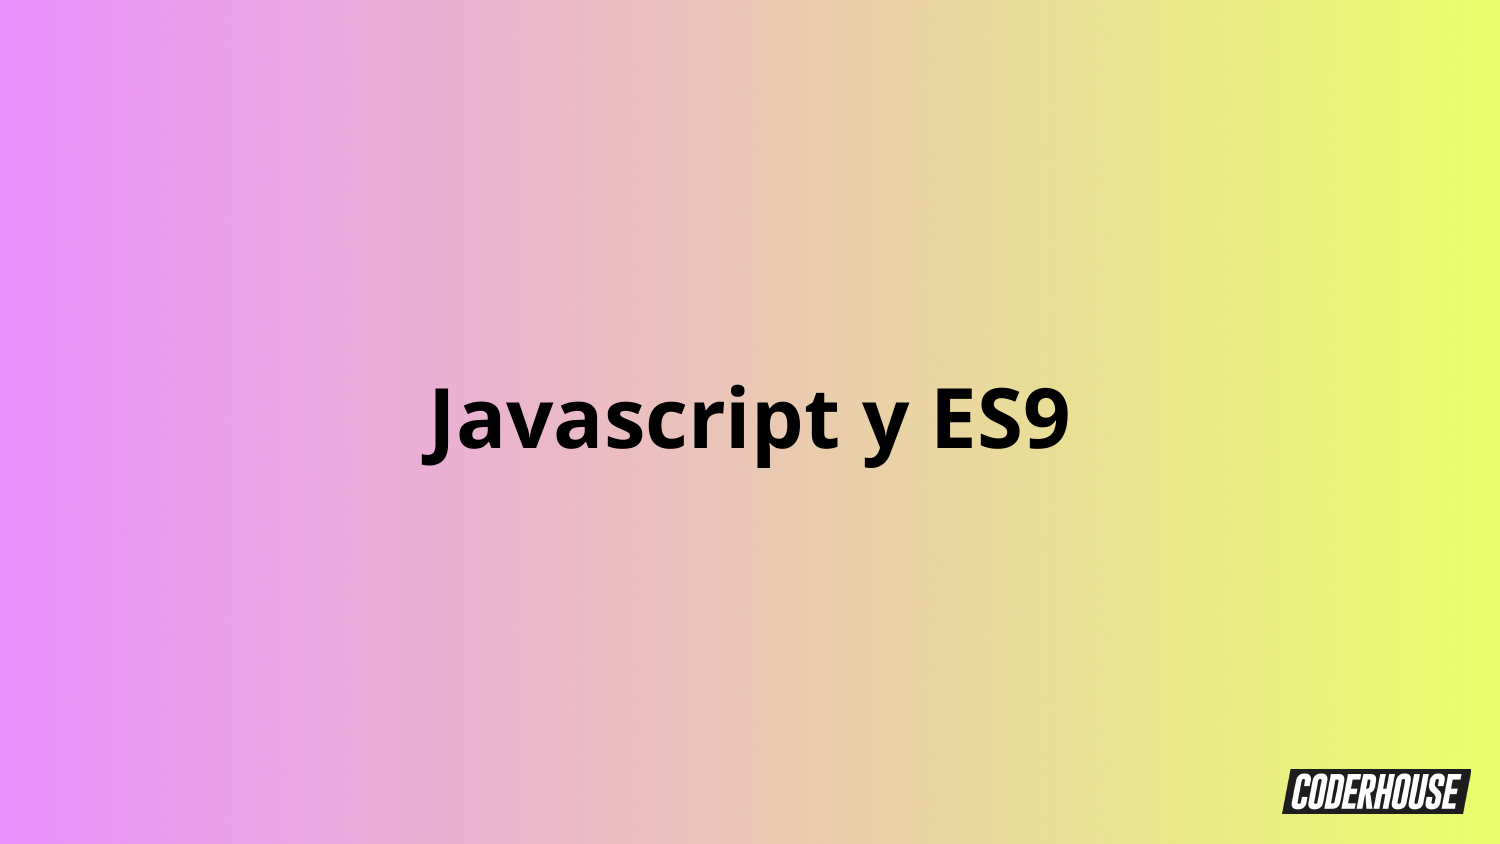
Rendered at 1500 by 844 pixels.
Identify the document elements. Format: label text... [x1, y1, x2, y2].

picture [0, 0, 1500, 844]
text_box Javascript y ES9 [239, 361, 1261, 482]
